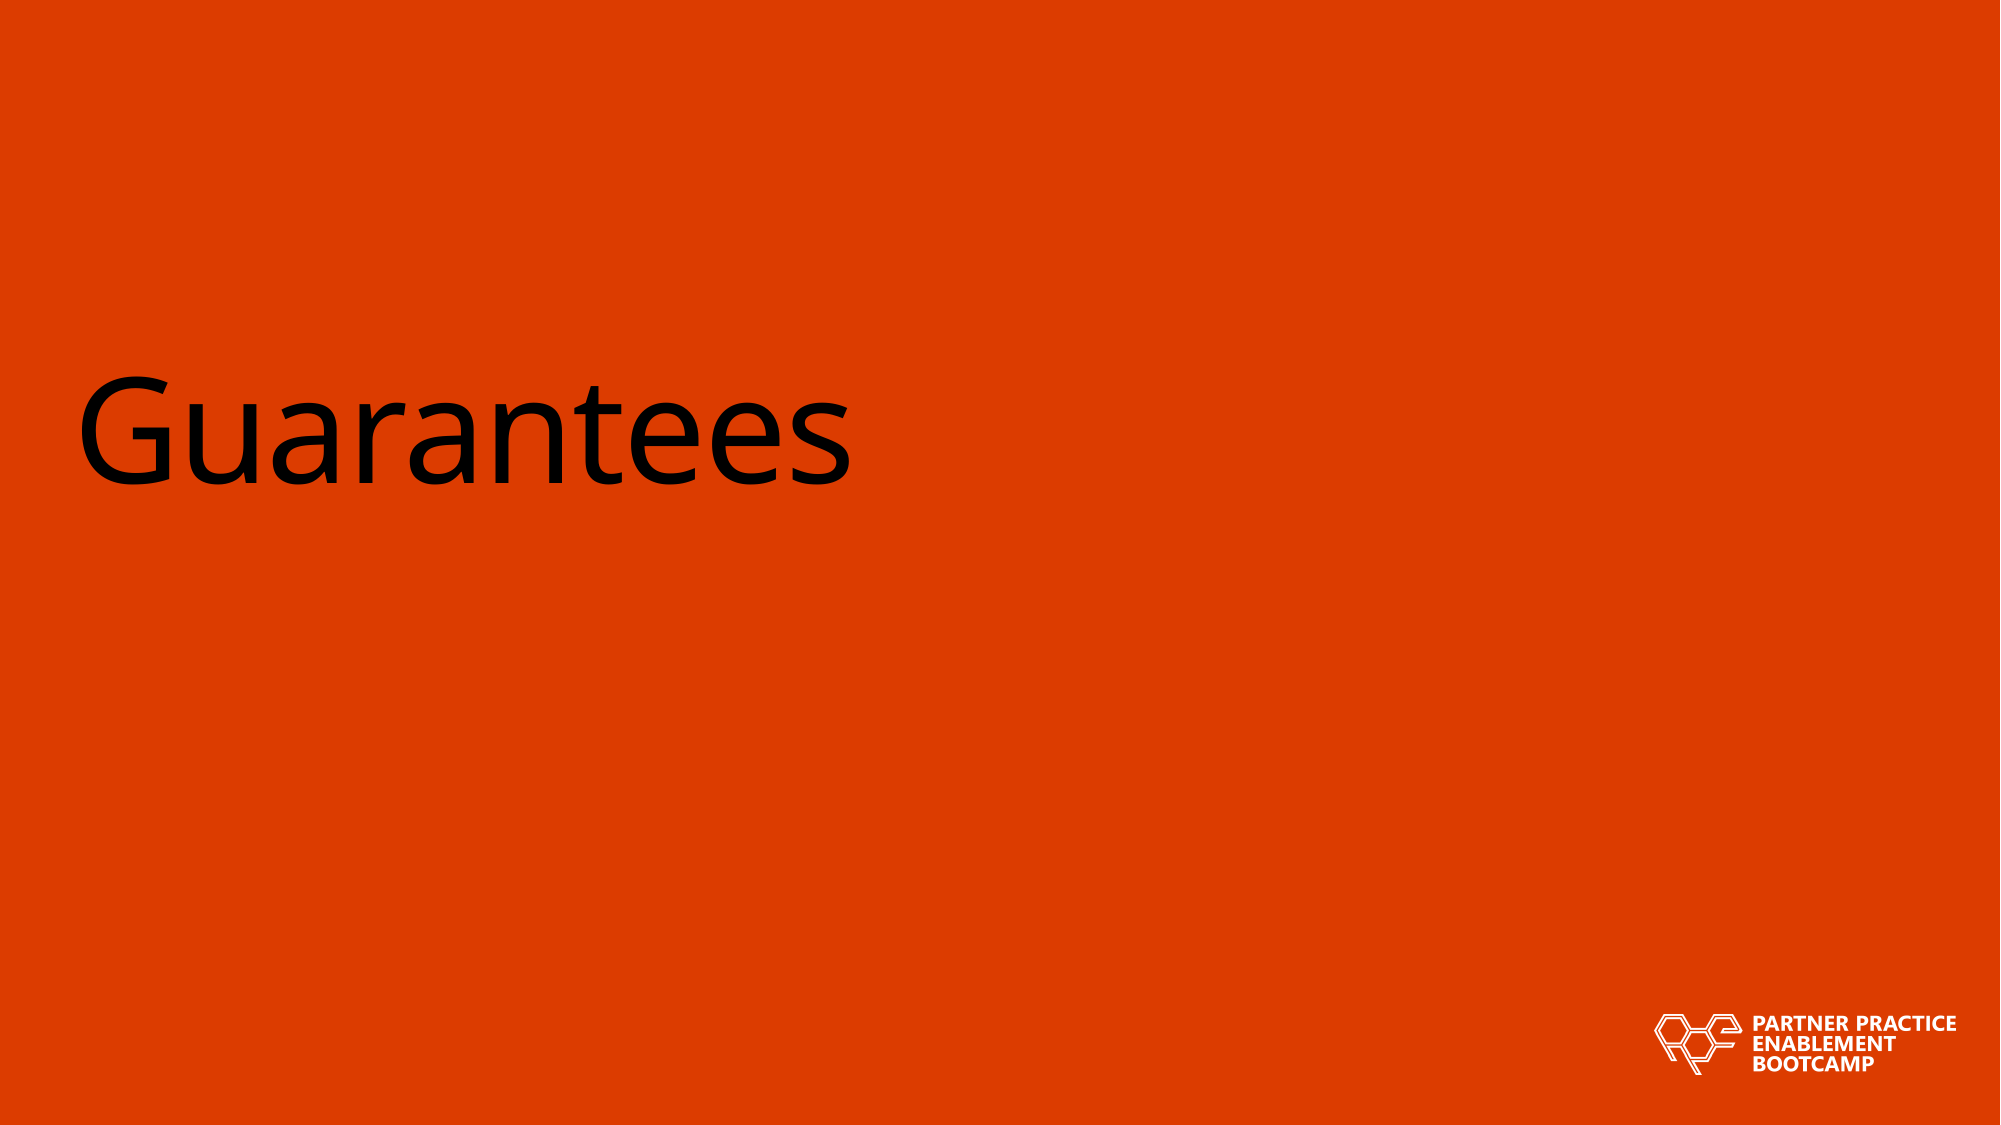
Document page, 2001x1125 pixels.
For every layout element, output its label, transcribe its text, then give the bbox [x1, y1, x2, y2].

title Guarantees [0, 341, 1956, 560]
picture [1653, 1011, 1956, 1078]
